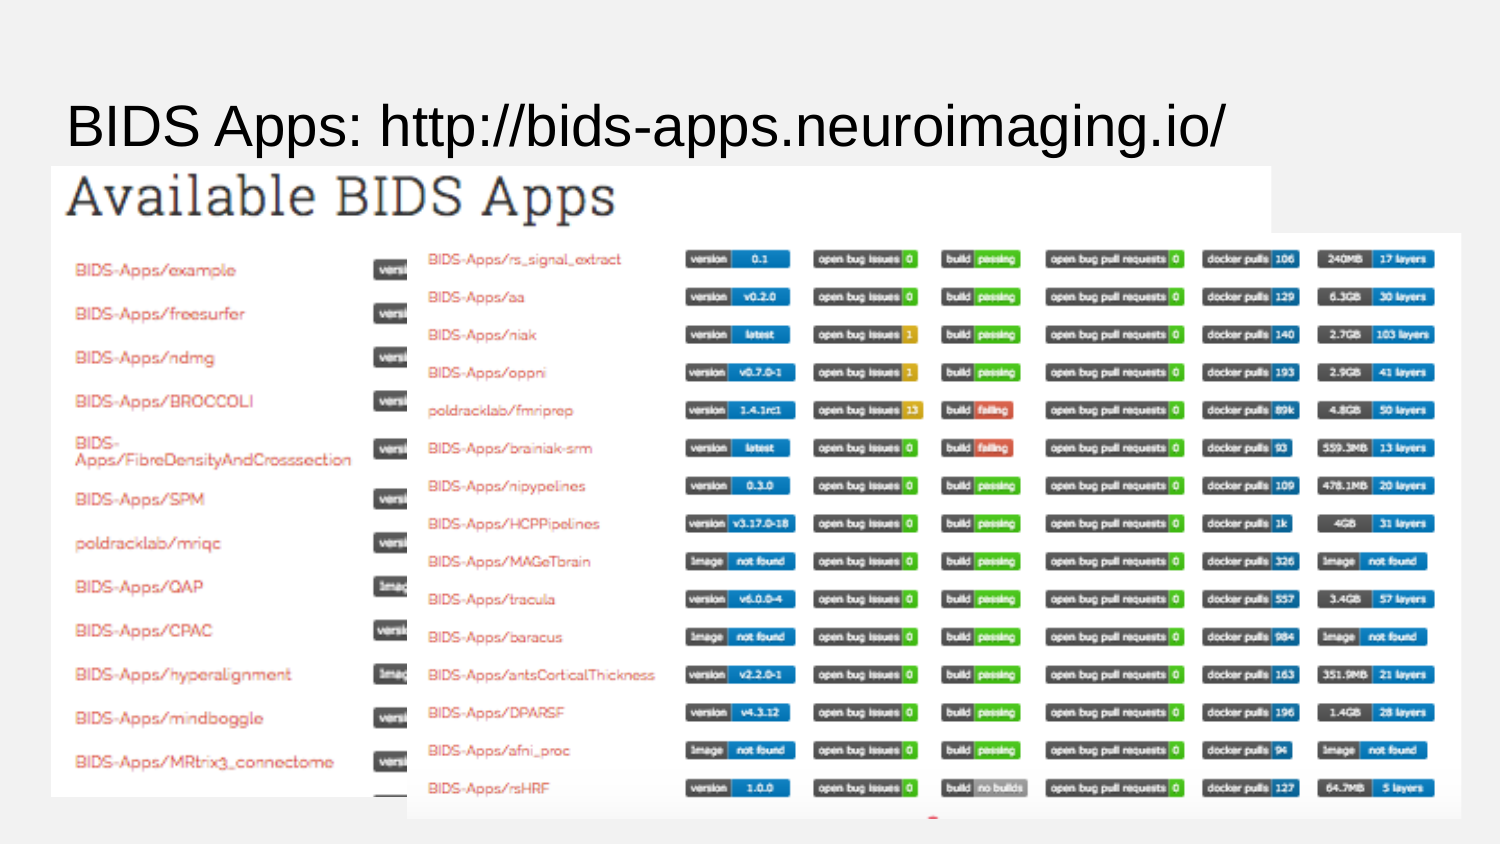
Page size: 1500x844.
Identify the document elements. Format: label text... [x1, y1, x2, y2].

title BIDS Apps: http://bids-apps.neuroimaging.io/ [51, 72, 1449, 167]
picture [50, 166, 1462, 819]
